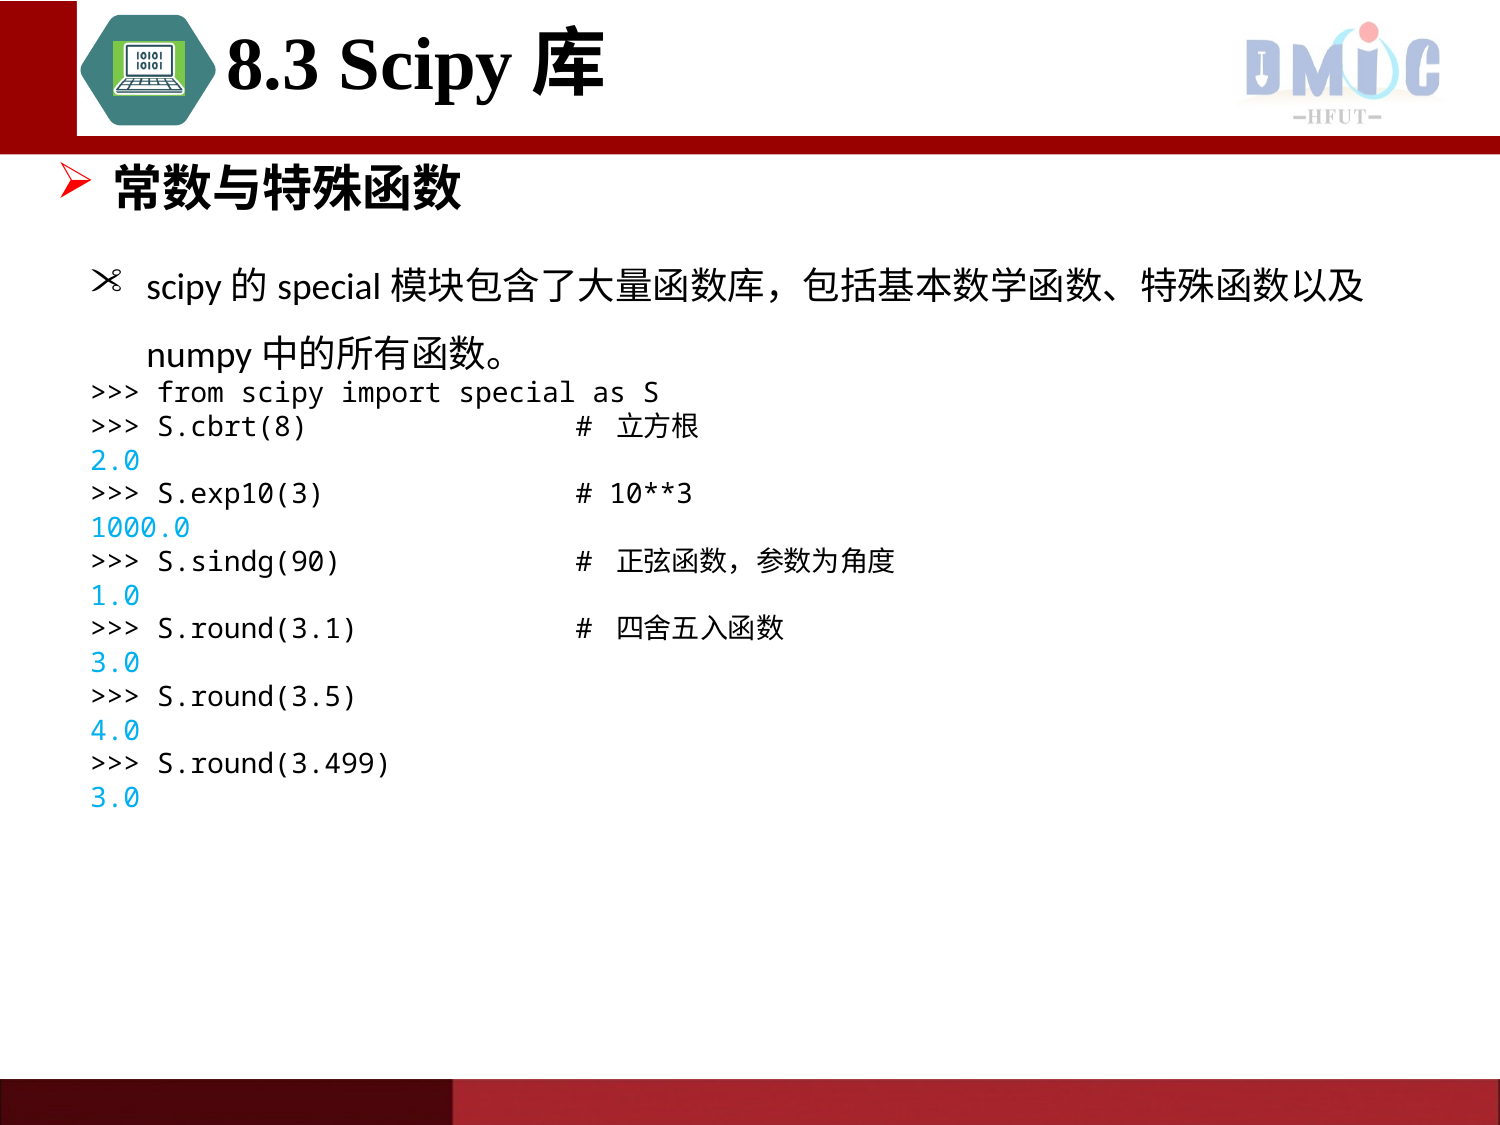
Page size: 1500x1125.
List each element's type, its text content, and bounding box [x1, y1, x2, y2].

list scipy的special模块包含了大量函数库，包括基本数学函数、特殊函数以及numpy中的所有函数。 >>> from scipy import special as S >>> S.cbrt(8) # 立方根 2.0 >>> S.exp10(3) # 10**3 1000.0 >>> S.sindg(90) # 正弦函数，参数为角度 1.0 >>> S.round(3.1) # 四舍五入函数 3.0 >>> S.round(3.5) 4.0 >>> S.round(3.499) 3.0 [74, 231, 1426, 1000]
picture [0, 1079, 1500, 1125]
text_box 常数与特殊函数 [41, 160, 1392, 929]
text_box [80, 6, 1500, 126]
